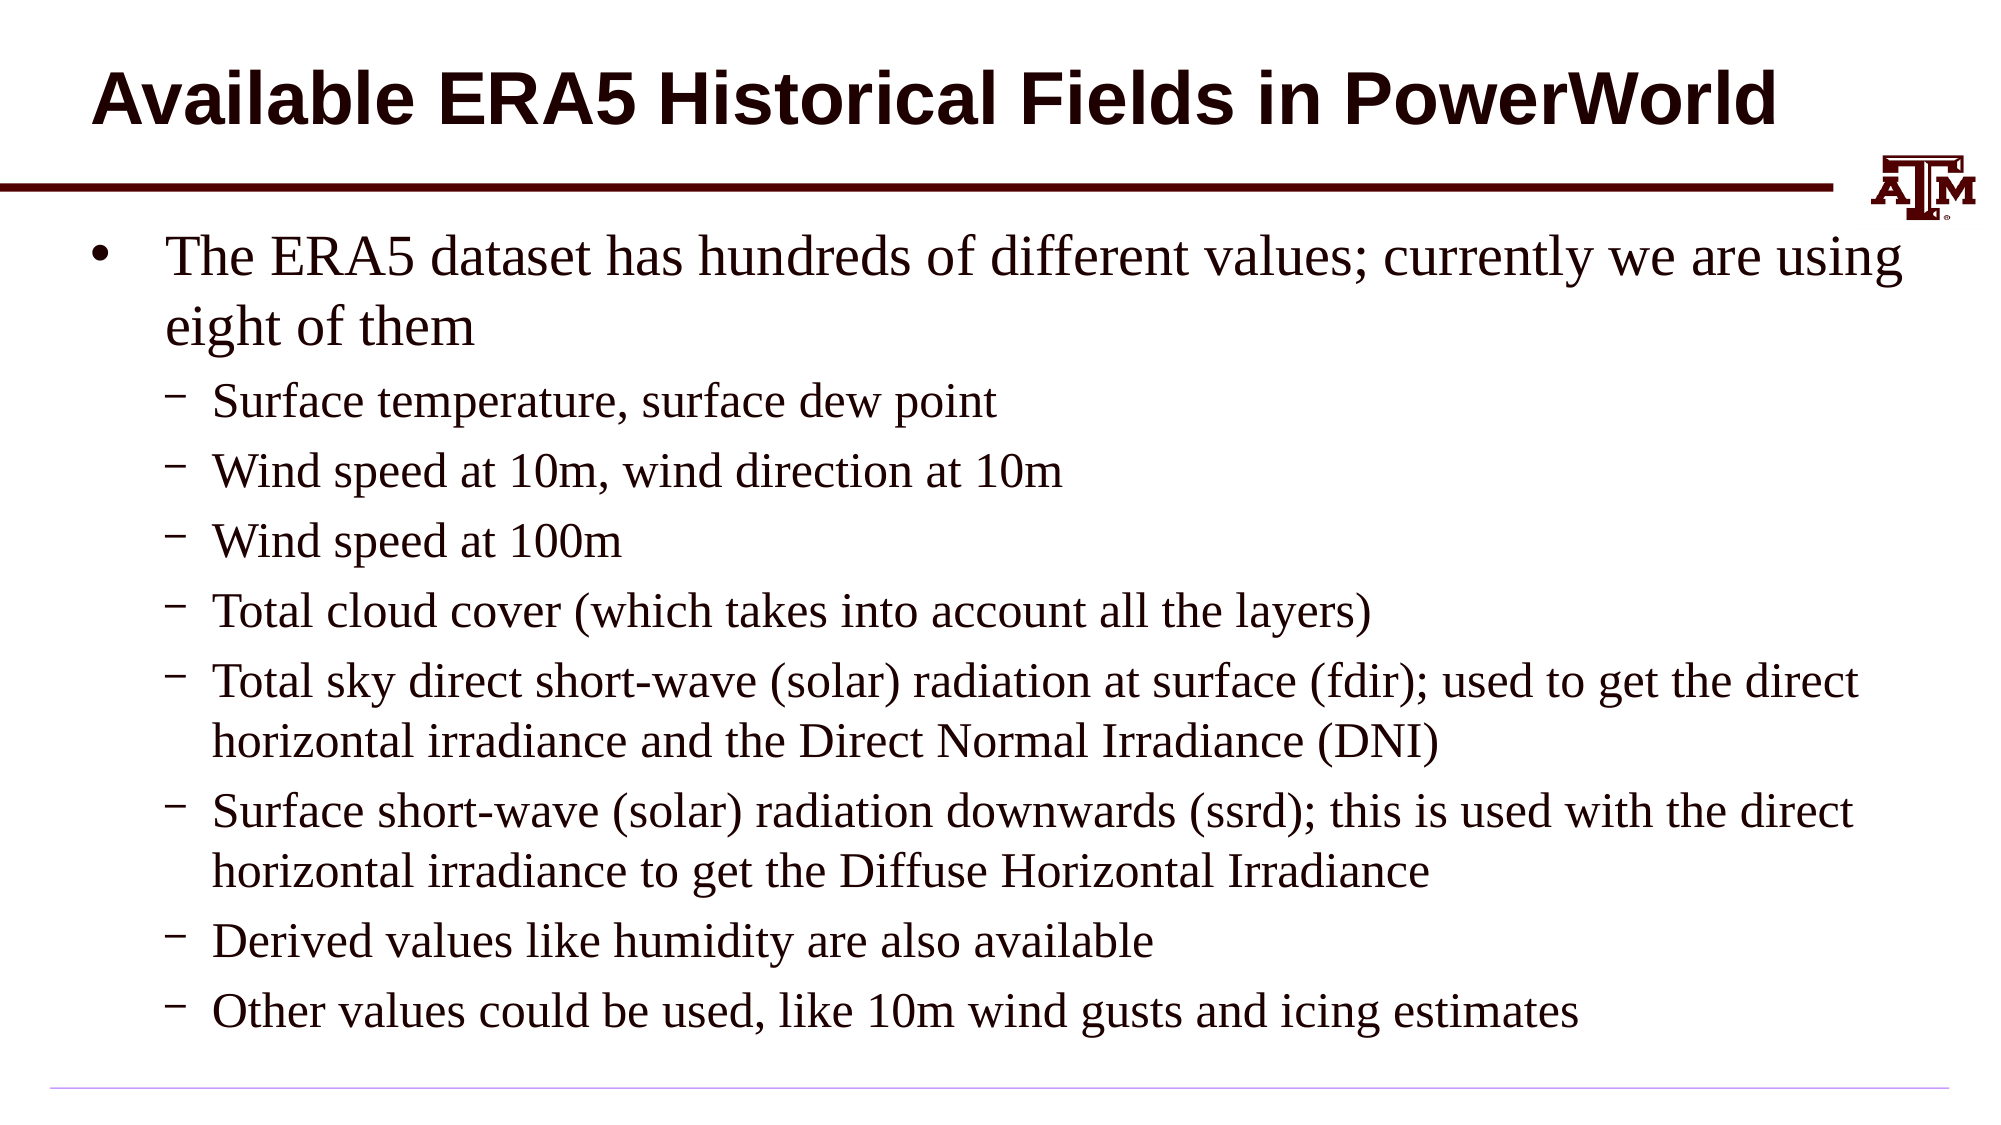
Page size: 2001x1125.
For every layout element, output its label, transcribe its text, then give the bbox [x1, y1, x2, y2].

title Available ERA5 Historical Fields in PowerWorld [74, 12, 1909, 188]
picture [1856, 137, 1990, 238]
list The ERA5 dataset has hundreds of different values; currently we are using eight of them Surface temperature, surface dew point Wind speed at 10m, wind direction at 10m Wind speed at 100m Total cloud cover (which takes into account all the layers) Total sky direct short-wave (solar) radiation at surface (fdir); used to get the direct horizontal irradiance and the Direct Normal Irradiance (DNI) Surface short-wave (solar) radiation downwards (ssrd); this is used with the direct horizontal irradiance to get the Diffuse Horizontal Irradiance Derived values like humidity are also available Other values could be used, like 10m wind gusts and icing estimates [74, 209, 1929, 823]
